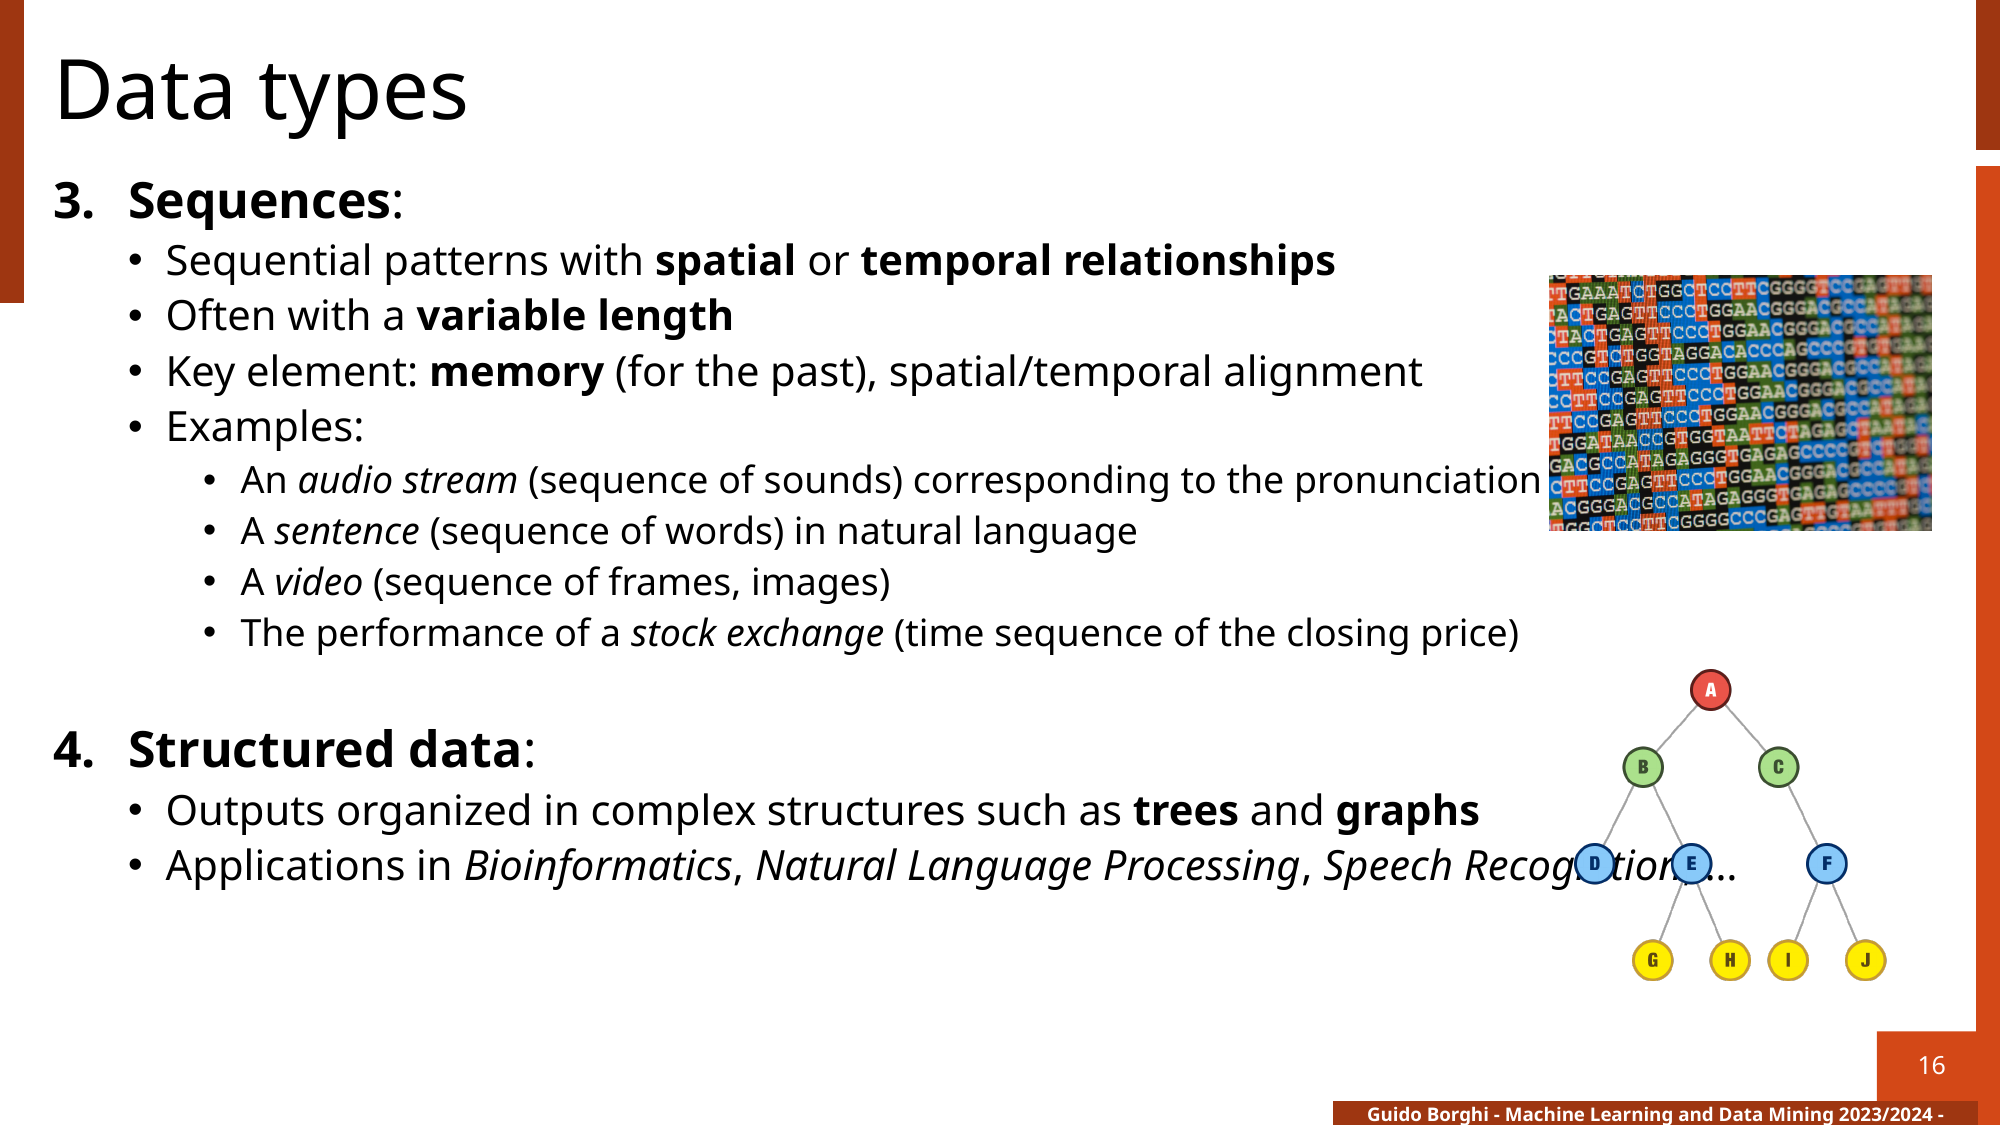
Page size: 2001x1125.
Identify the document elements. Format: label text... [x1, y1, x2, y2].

title Data types [38, 36, 1952, 150]
picture [1569, 669, 1891, 981]
slide_number 16 [1876, 1031, 1987, 1103]
picture [1548, 275, 1932, 531]
list Sequences: Sequential patterns with spatial or temporal relationships Often with a variable length Key element: memory (for the past), spatial/temporal alignment Examples: An audio stream (sequence of sounds) corresponding to the pronunciation of a word A sentence (sequence of words) in natural language A video (sequence of frames, images) The performance of a stock exchange (time sequence of the closing price) Structured data: Outputs organized in complex structures such as trees and graphs Applications in Bioinformatics, Natural Language Processing, Speech Recognition, … [38, 167, 1952, 1014]
